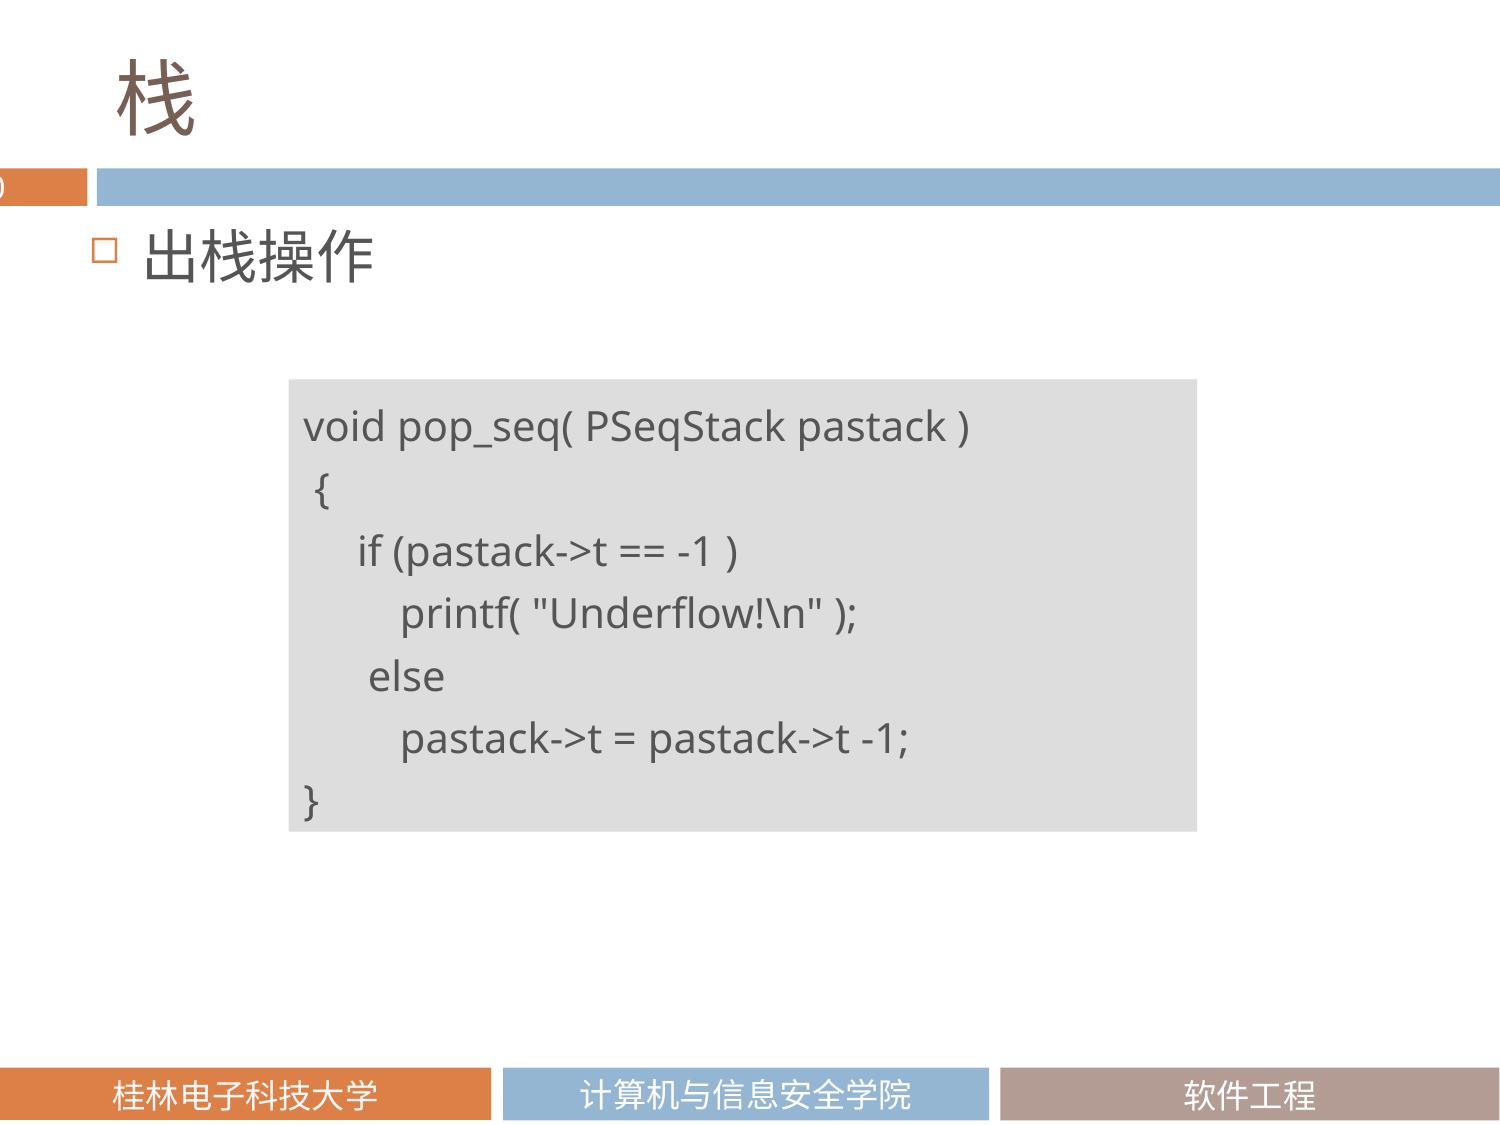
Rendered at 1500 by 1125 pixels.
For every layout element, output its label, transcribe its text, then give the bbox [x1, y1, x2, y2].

title 栈 [99, 37, 1438, 155]
list 出栈操作 [73, 219, 1412, 345]
text_box void pop_seq( PSeqStack pastack ) { if (pastack->t == -1 ) printf( "Underflow!\n" ); else pastack->t = pastack->t -1; } [288, 379, 1198, 832]
